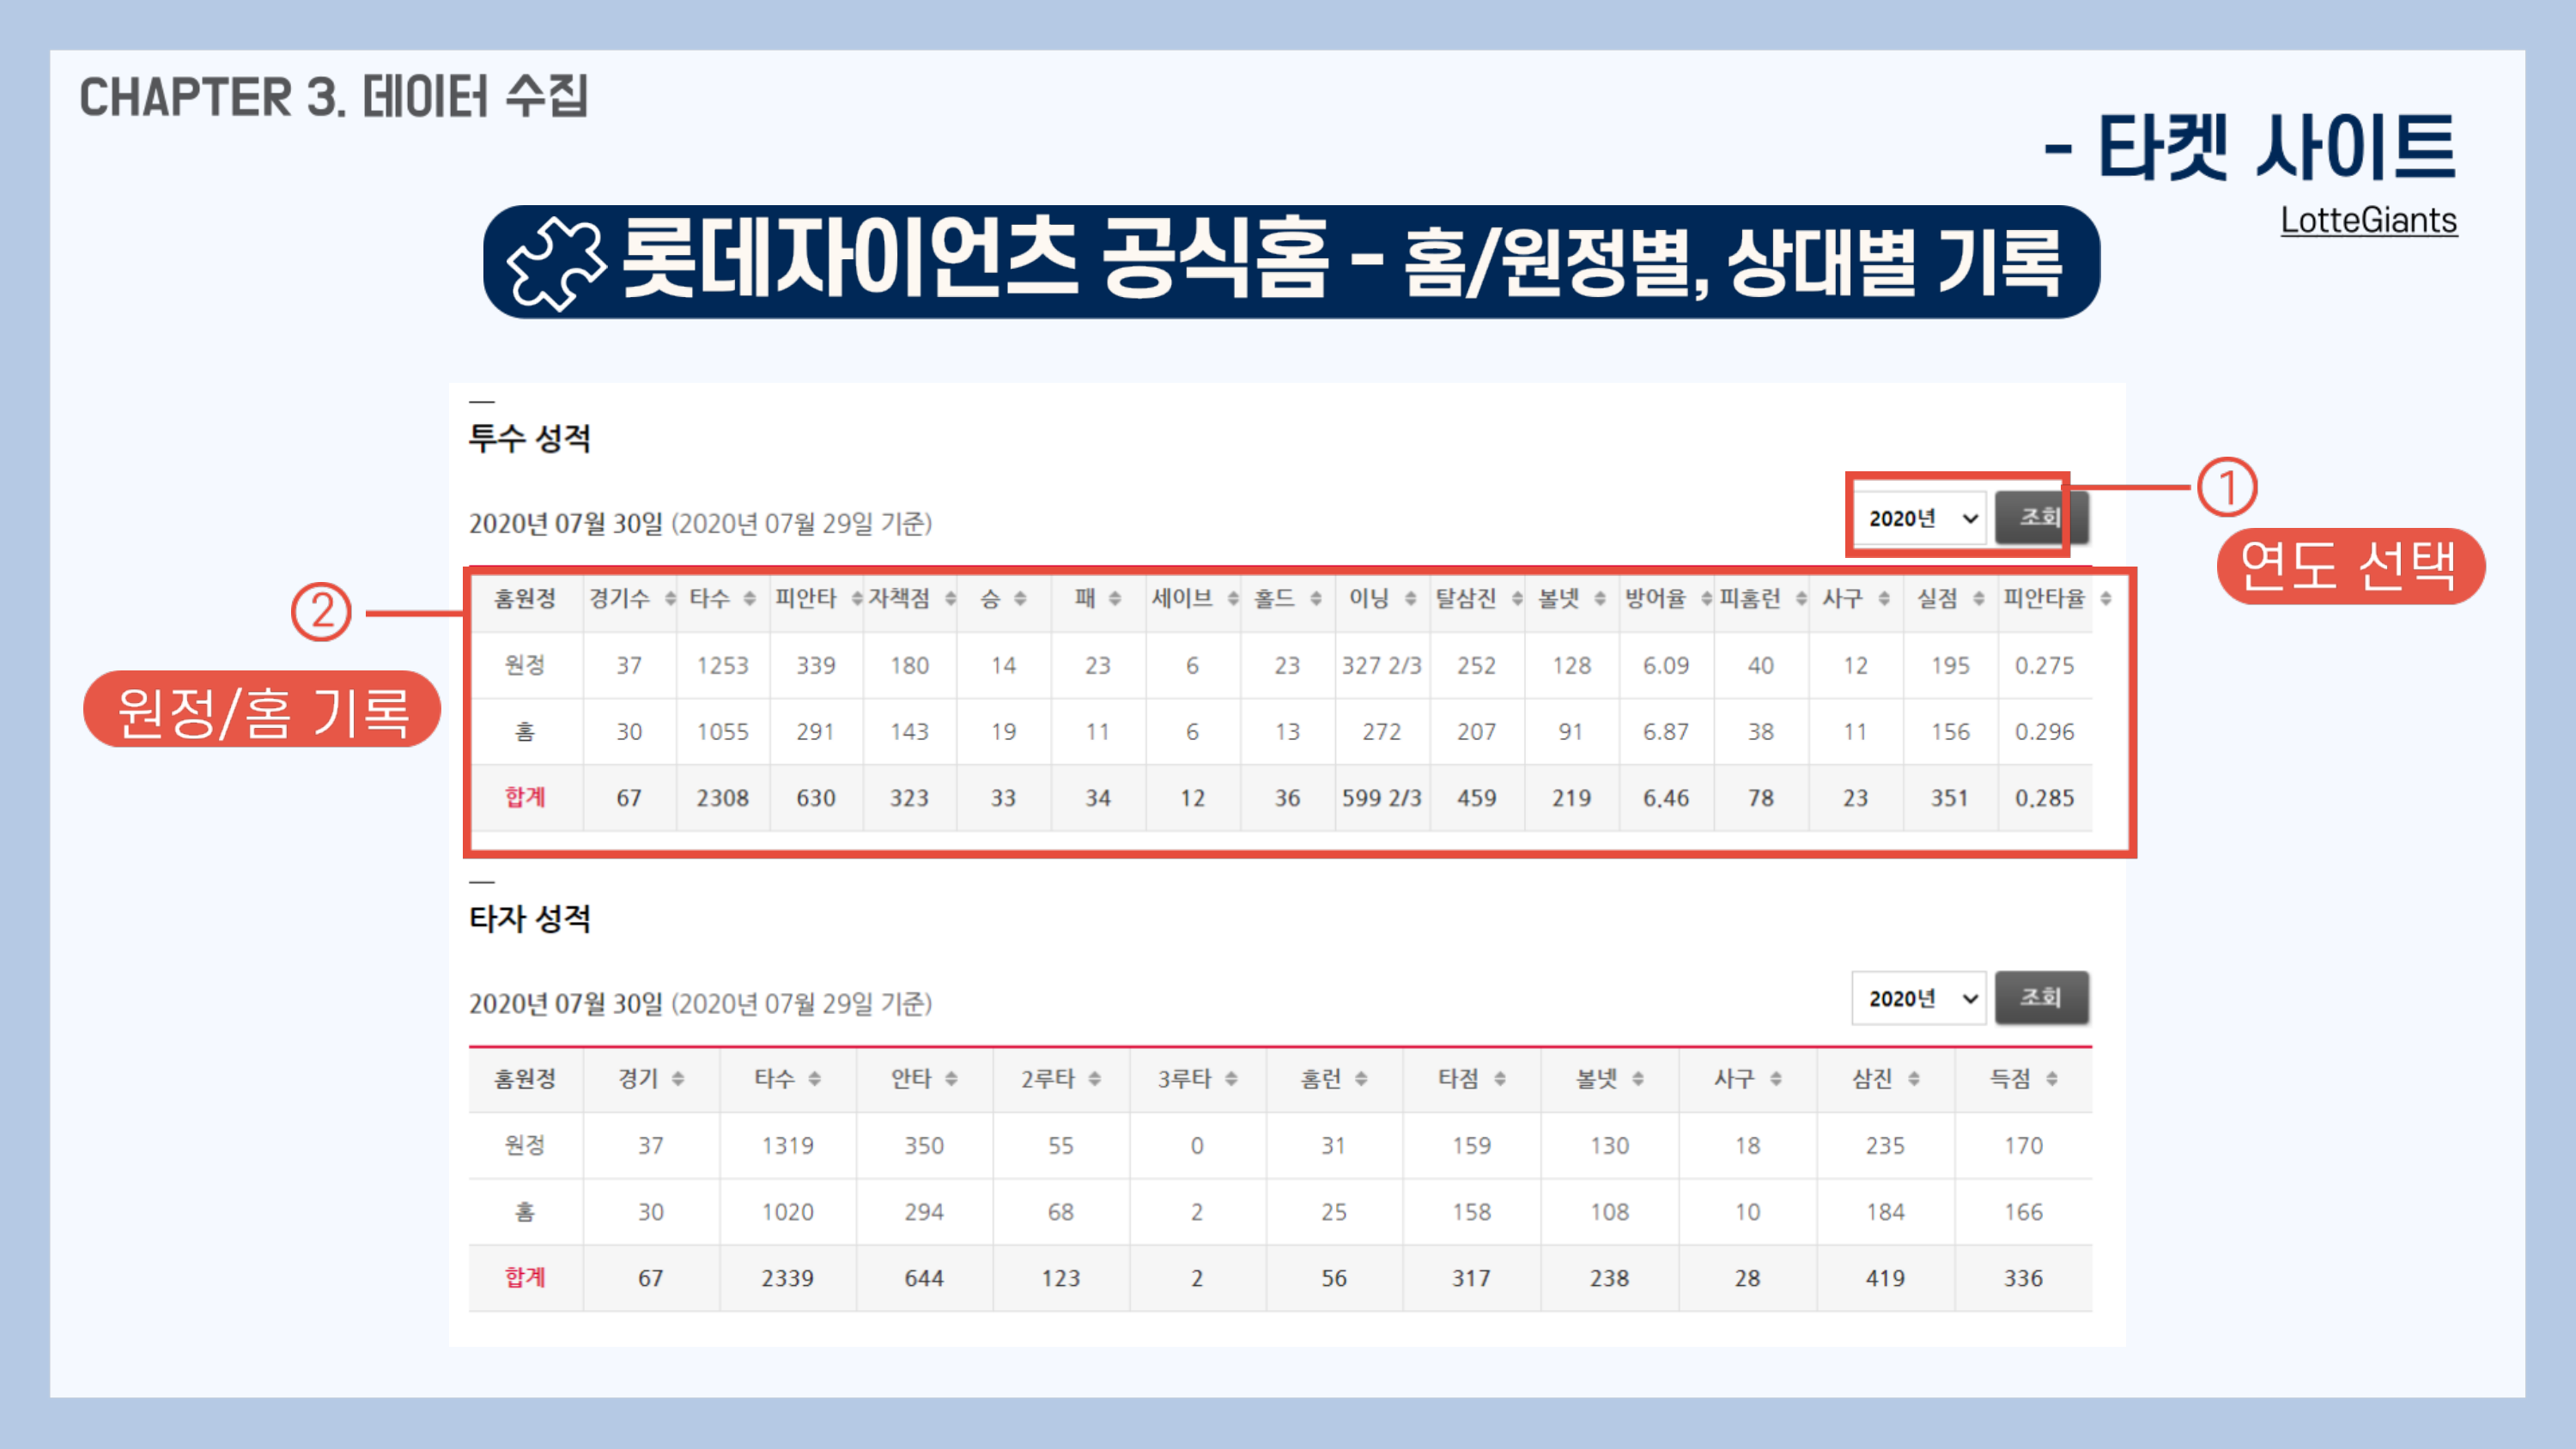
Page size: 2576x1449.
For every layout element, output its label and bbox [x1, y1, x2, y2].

text_box [0, 0, 2576, 1449]
text_box [2197, 457, 2259, 518]
text_box [483, 204, 581, 319]
text_box [1845, 471, 2032, 558]
picture [0, 667, 436, 774]
picture [131, 572, 355, 658]
text_box [449, 634, 2126, 1348]
text_box [463, 567, 2140, 860]
text_box [507, 216, 608, 312]
picture [0, 66, 611, 147]
text_box [365, 602, 465, 627]
text_box [449, 383, 2126, 600]
text_box [291, 581, 353, 644]
text_box [2060, 476, 2191, 500]
picture [1905, 450, 2483, 627]
picture [586, 86, 2492, 353]
